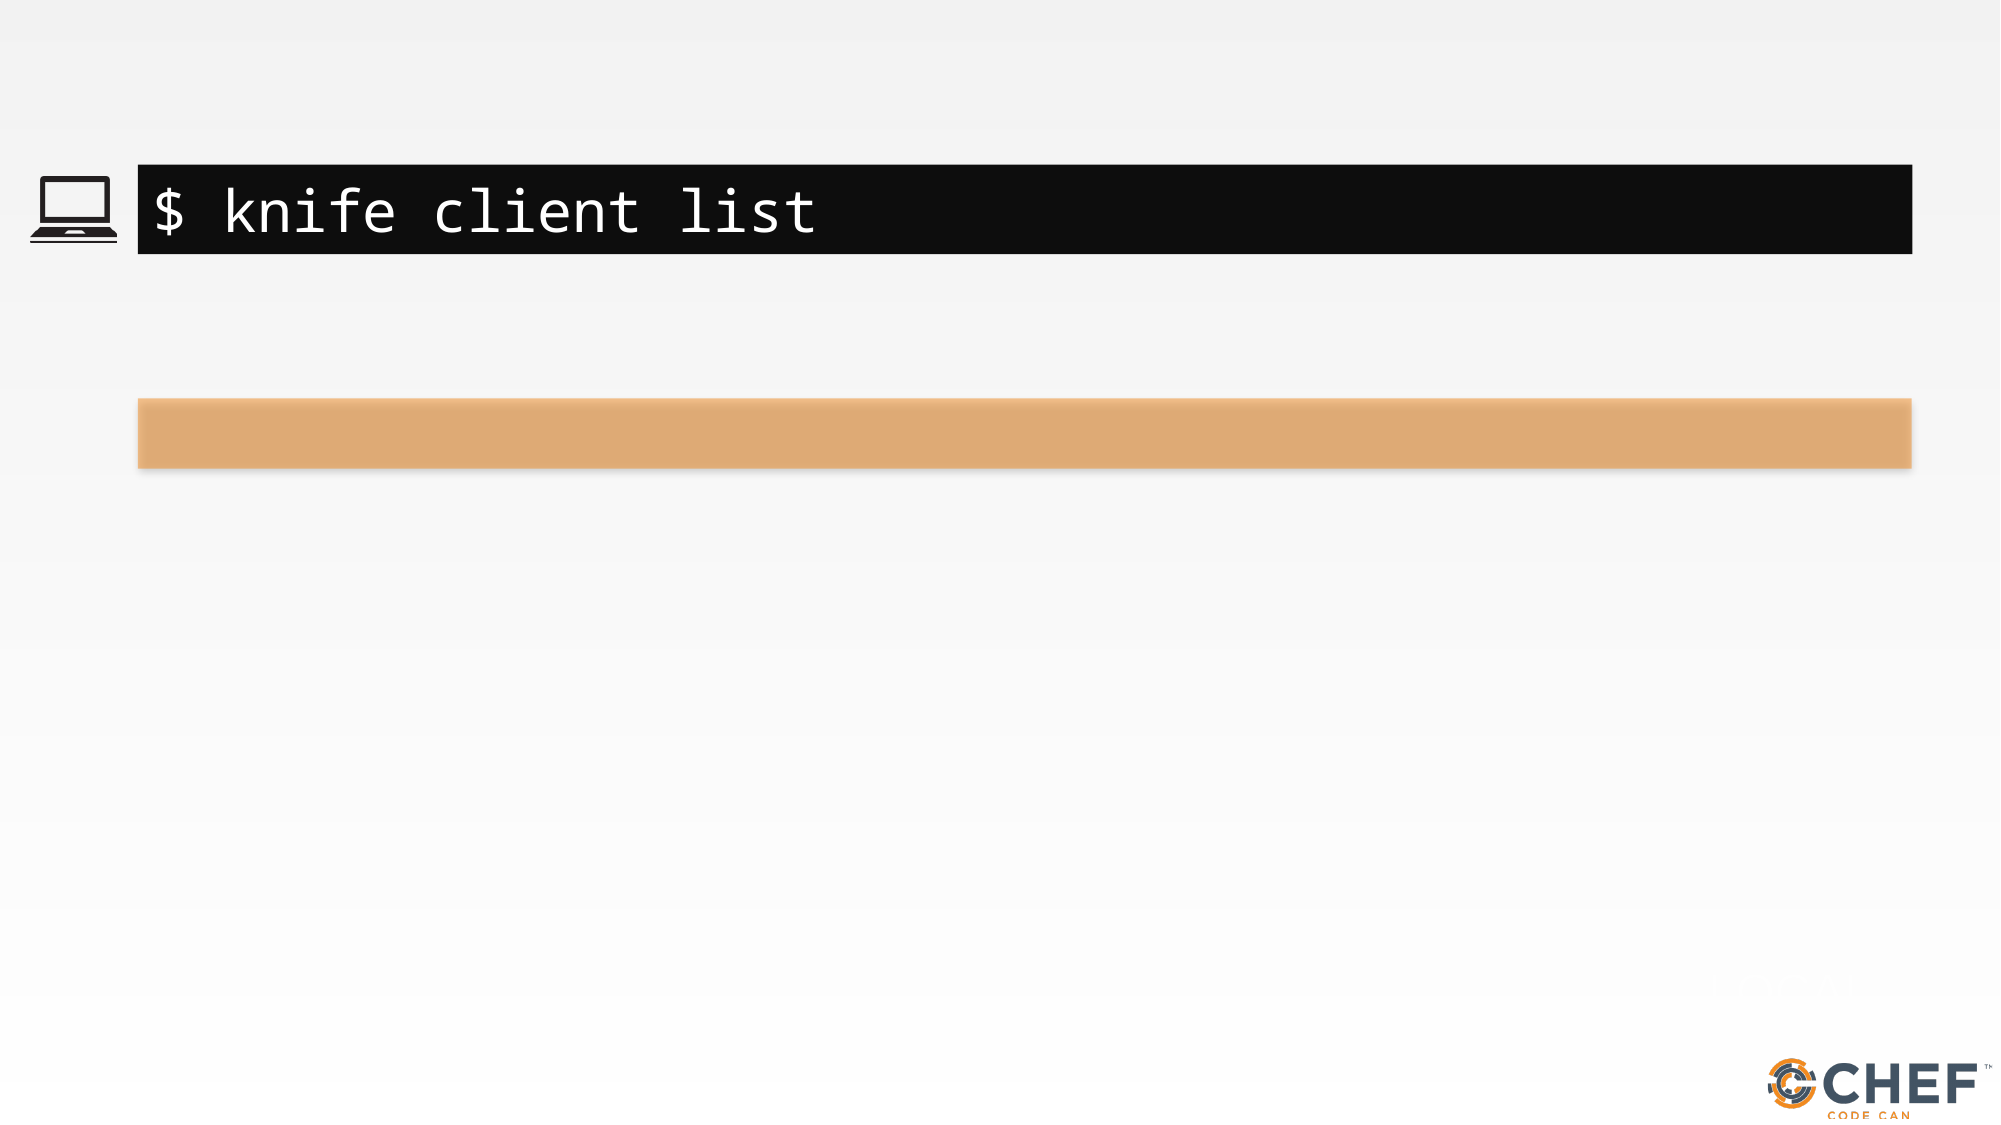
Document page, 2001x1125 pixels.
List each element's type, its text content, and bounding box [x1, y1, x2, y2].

list $ knife client list [137, 164, 1913, 255]
